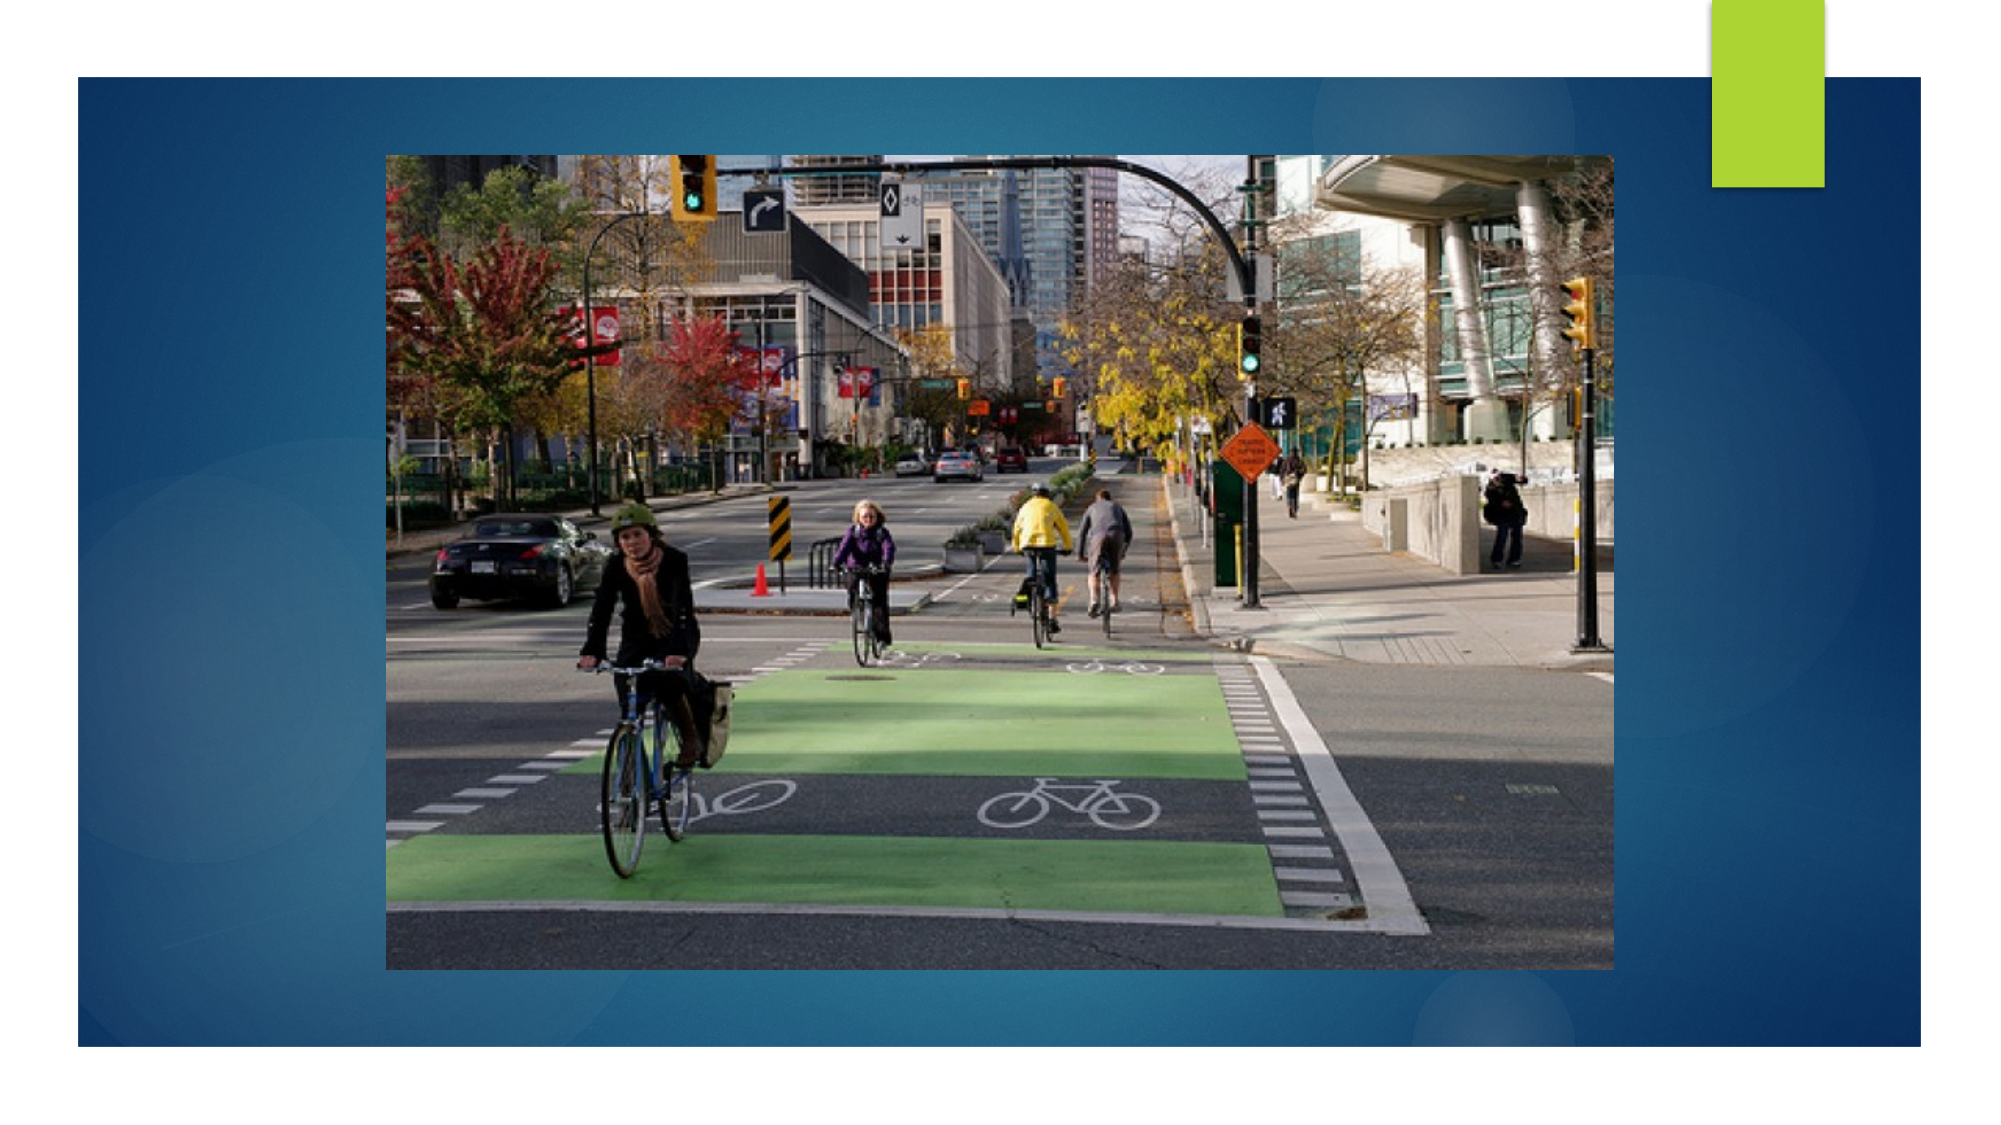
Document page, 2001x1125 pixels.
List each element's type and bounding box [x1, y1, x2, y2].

picture [386, 155, 1614, 970]
